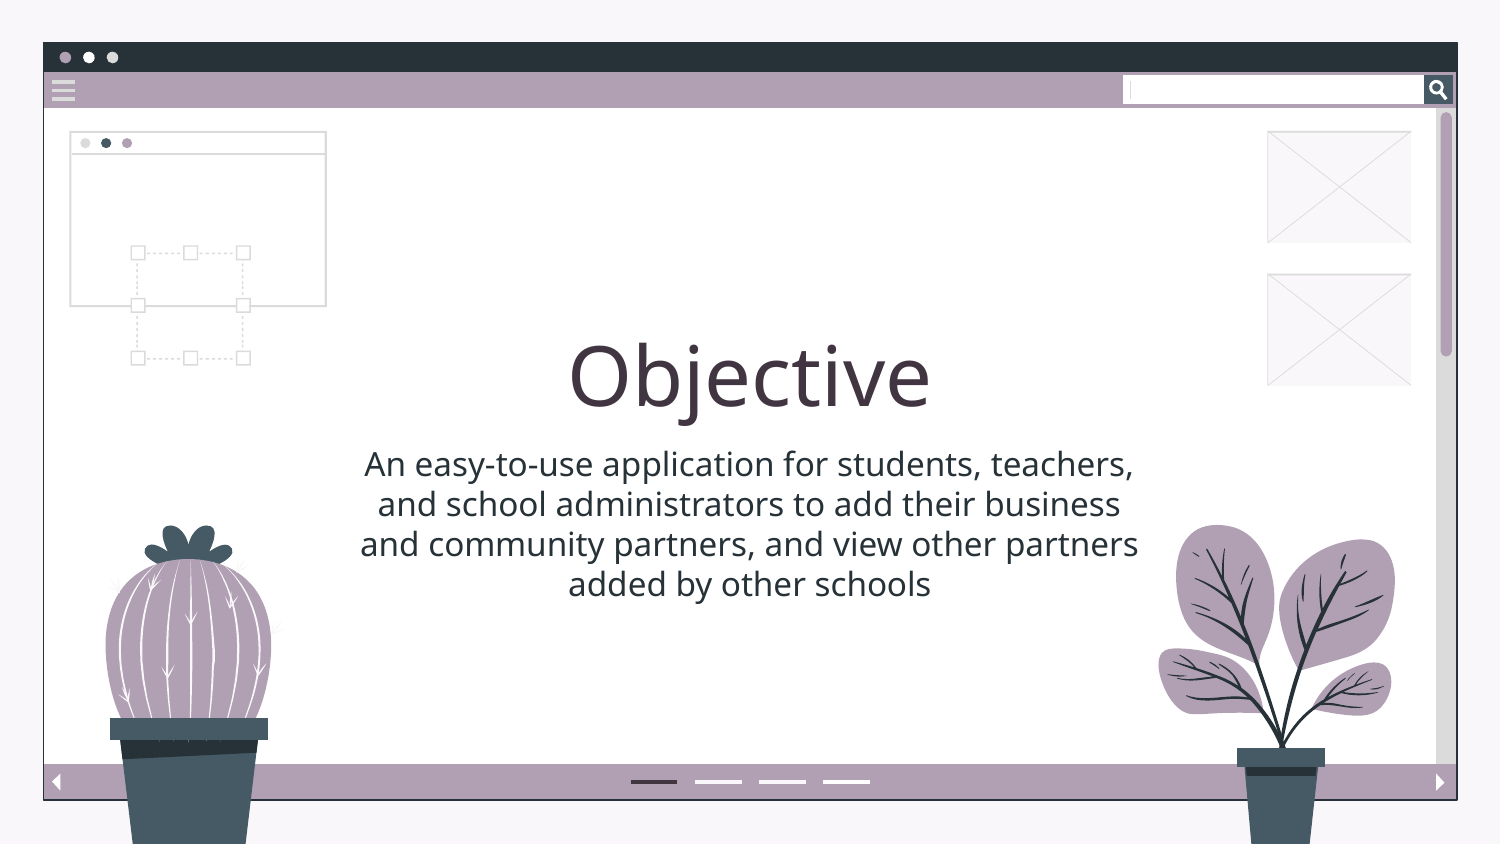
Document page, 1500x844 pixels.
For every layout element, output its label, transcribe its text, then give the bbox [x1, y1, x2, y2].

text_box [103, 525, 286, 844]
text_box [130, 244, 252, 366]
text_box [630, 779, 871, 785]
title Objective [339, 221, 1162, 428]
subtitle An easy-to-use application for students, teachers, and school administrators to add their business and community partners, and view other partners added by other schools [339, 428, 1162, 623]
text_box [69, 130, 328, 308]
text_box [1267, 130, 1412, 244]
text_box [1267, 273, 1412, 387]
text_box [1156, 524, 1397, 844]
